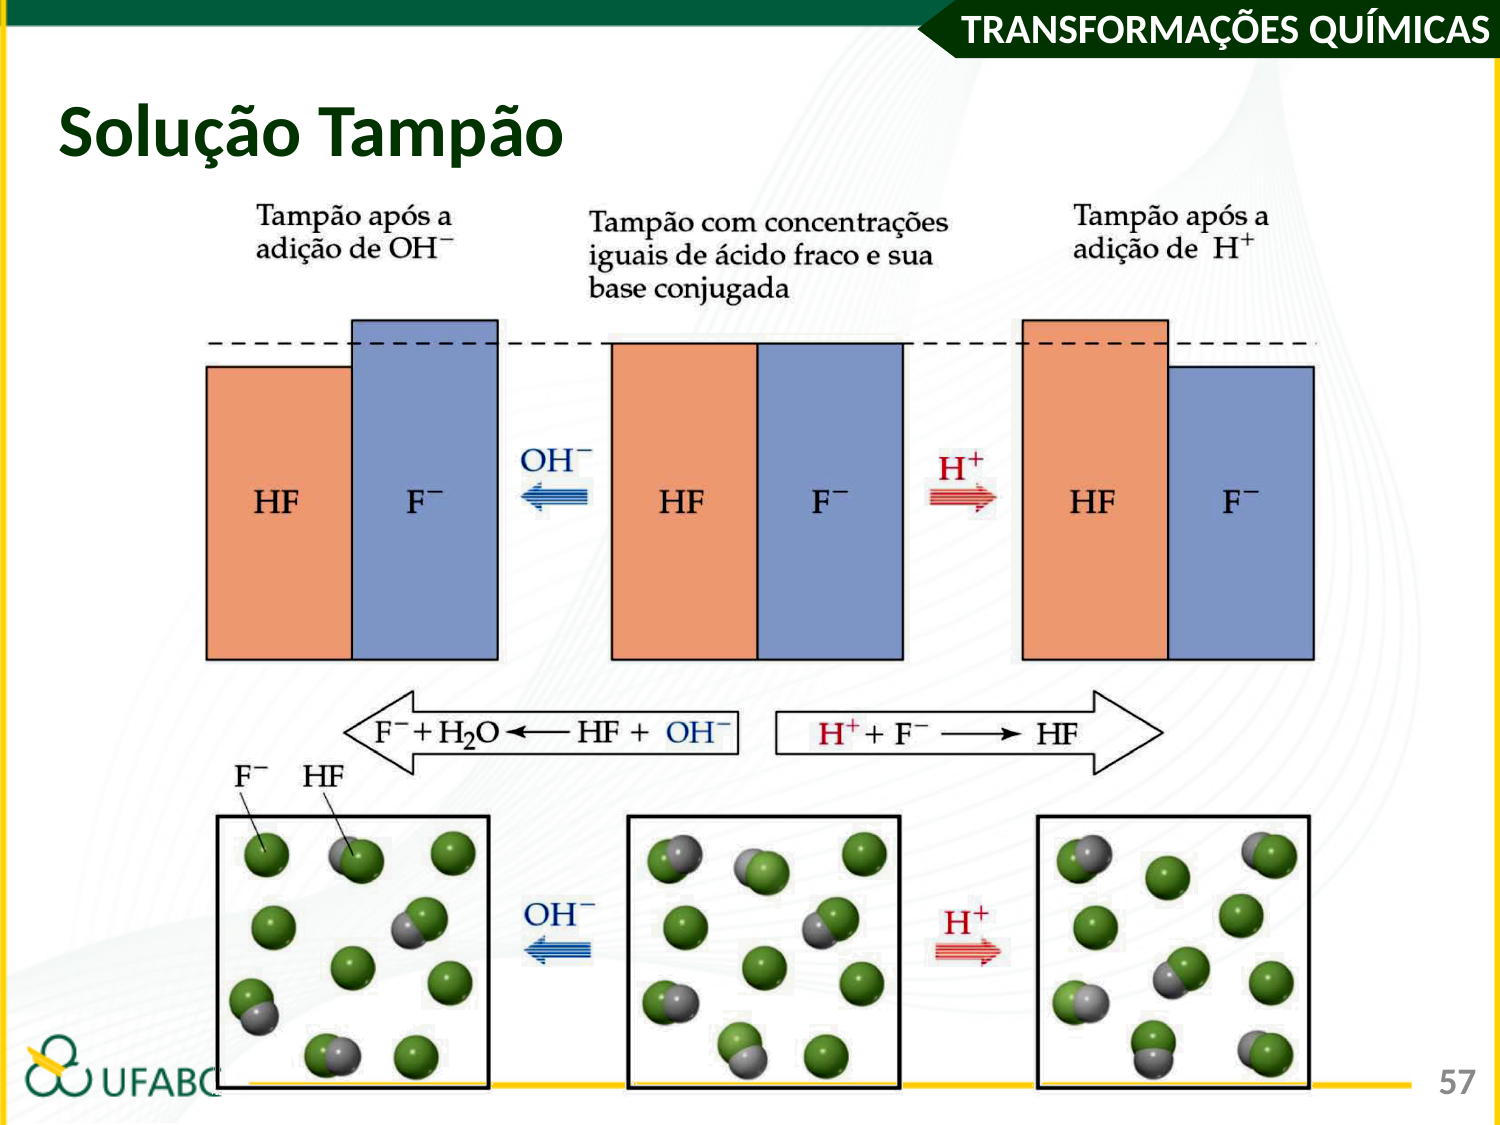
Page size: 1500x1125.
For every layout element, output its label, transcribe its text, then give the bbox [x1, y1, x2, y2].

text_box Solução Tampão [44, 73, 581, 179]
slide_number 57 [1360, 1049, 1492, 1110]
picture [0, 0, 1500, 1125]
